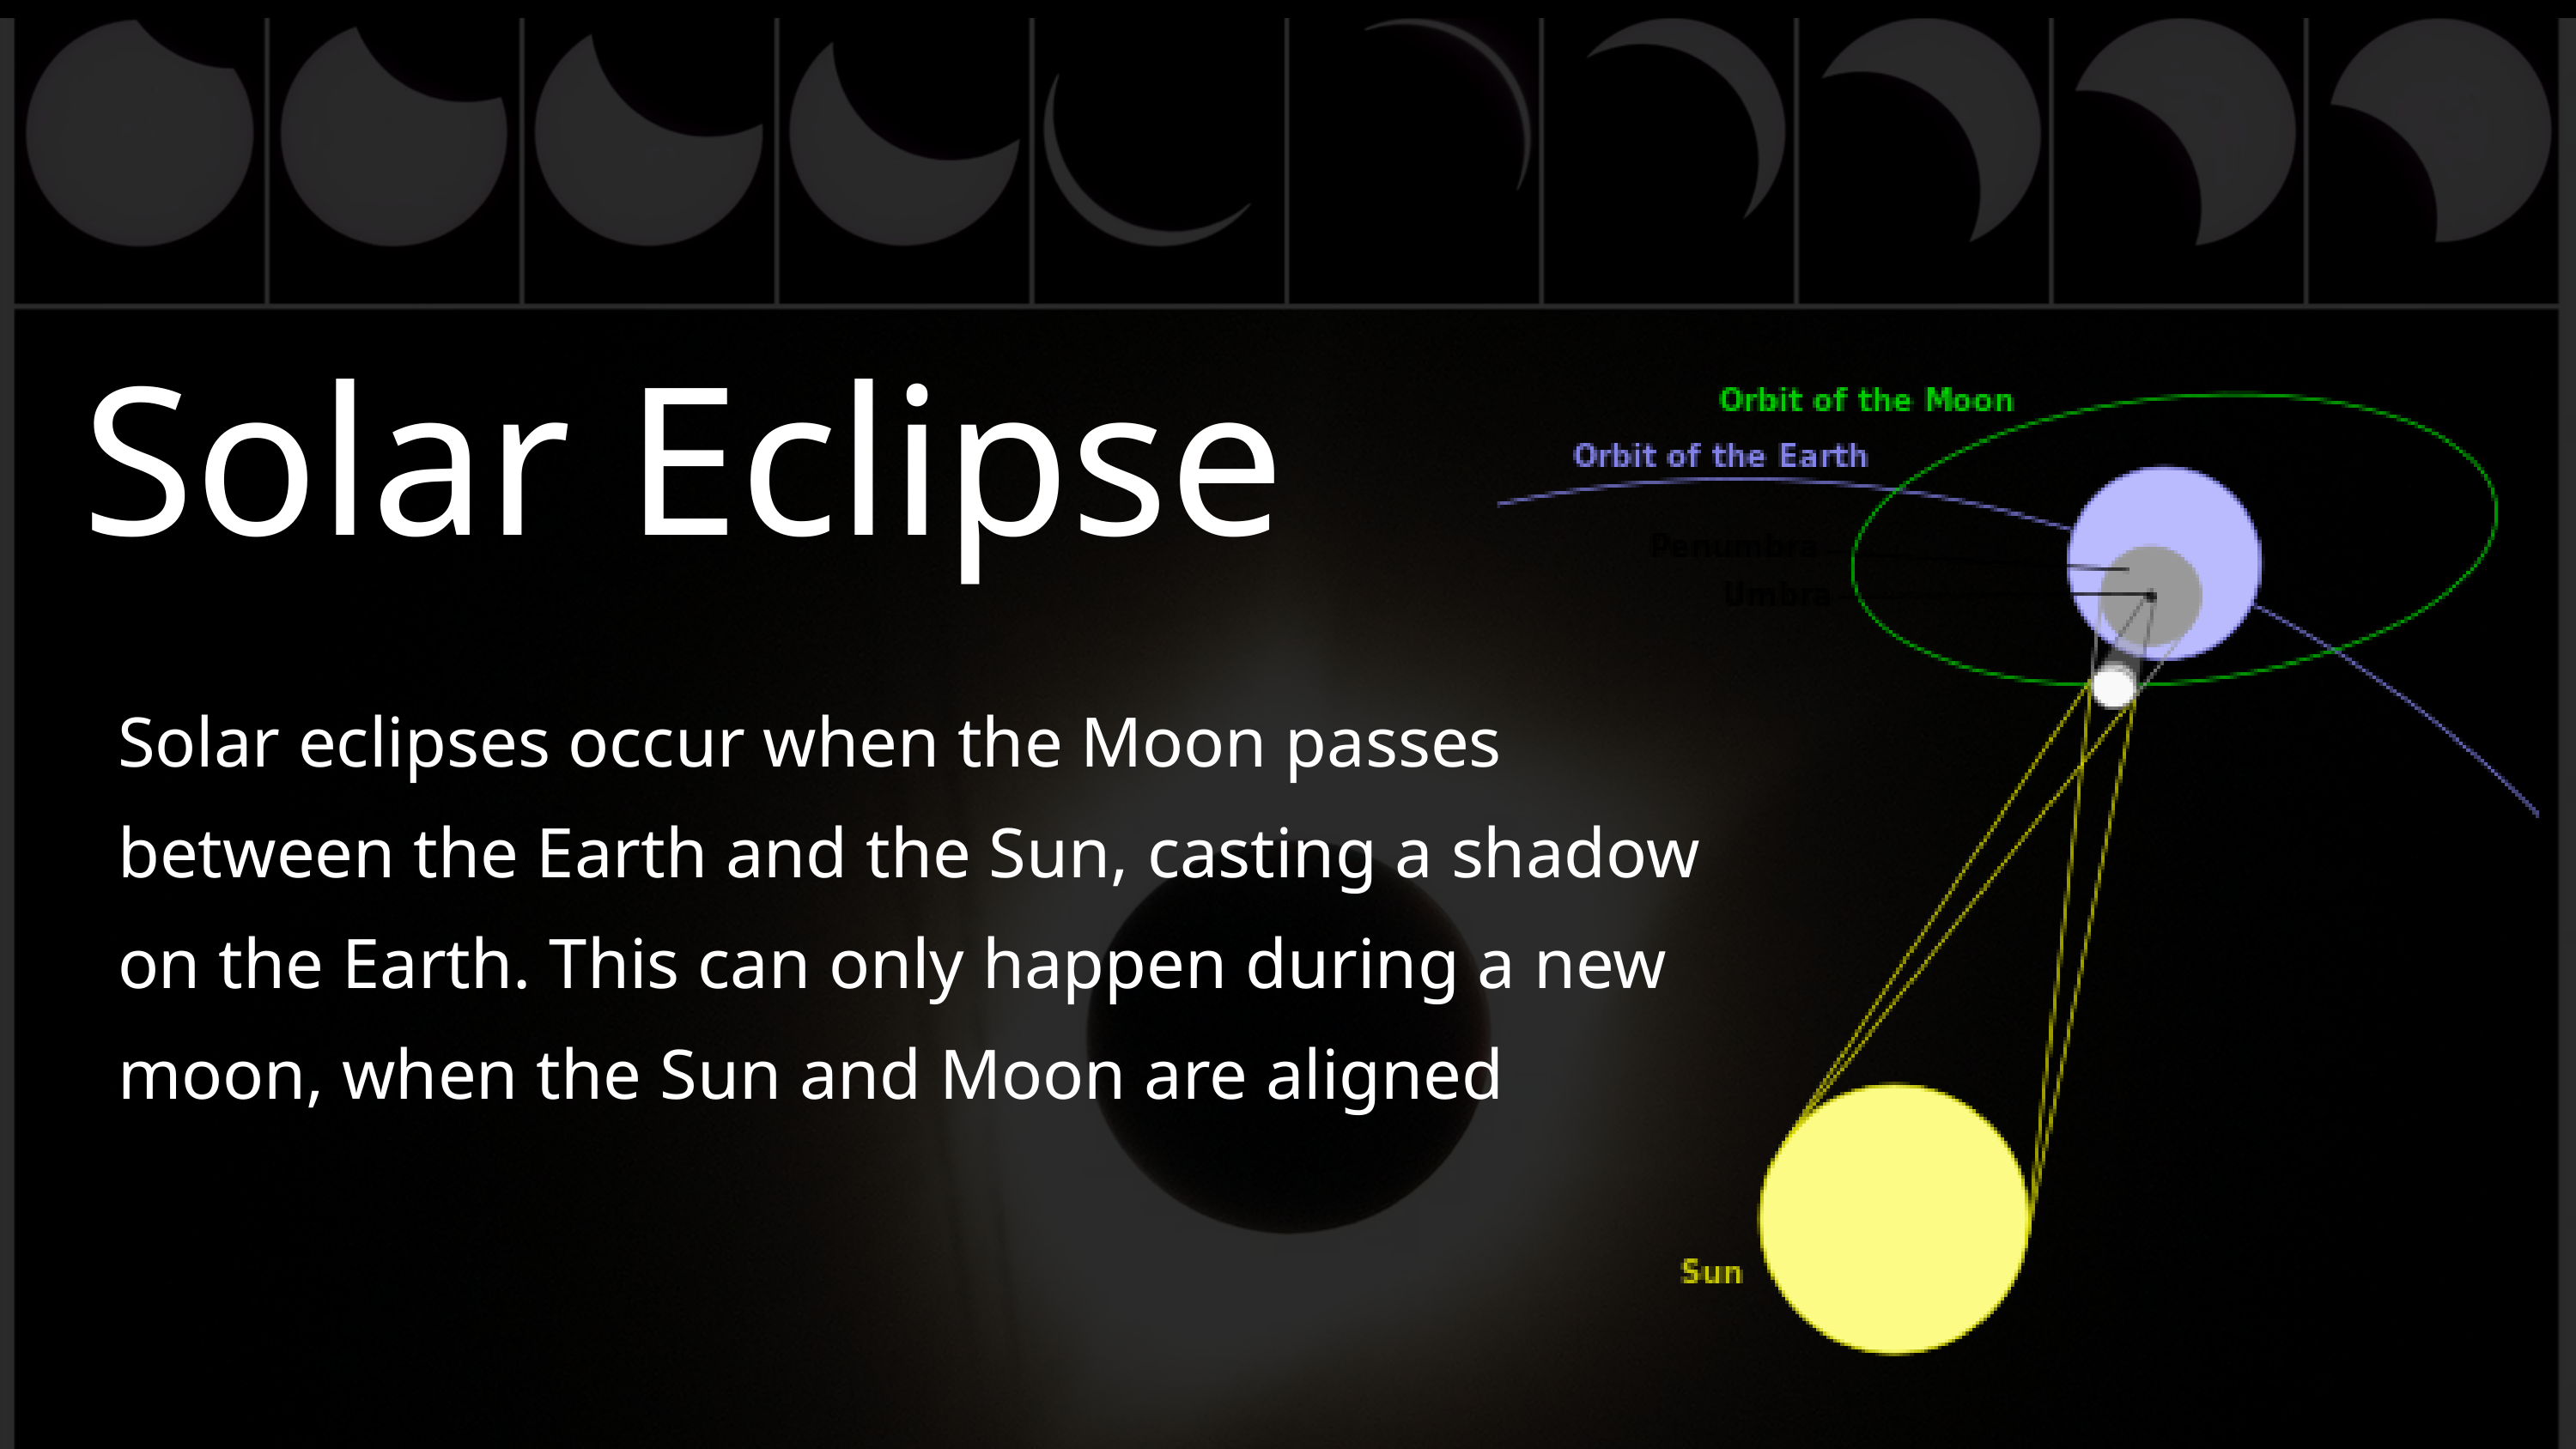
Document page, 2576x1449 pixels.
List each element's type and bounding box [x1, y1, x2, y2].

text_box [0, 17, 2576, 1449]
